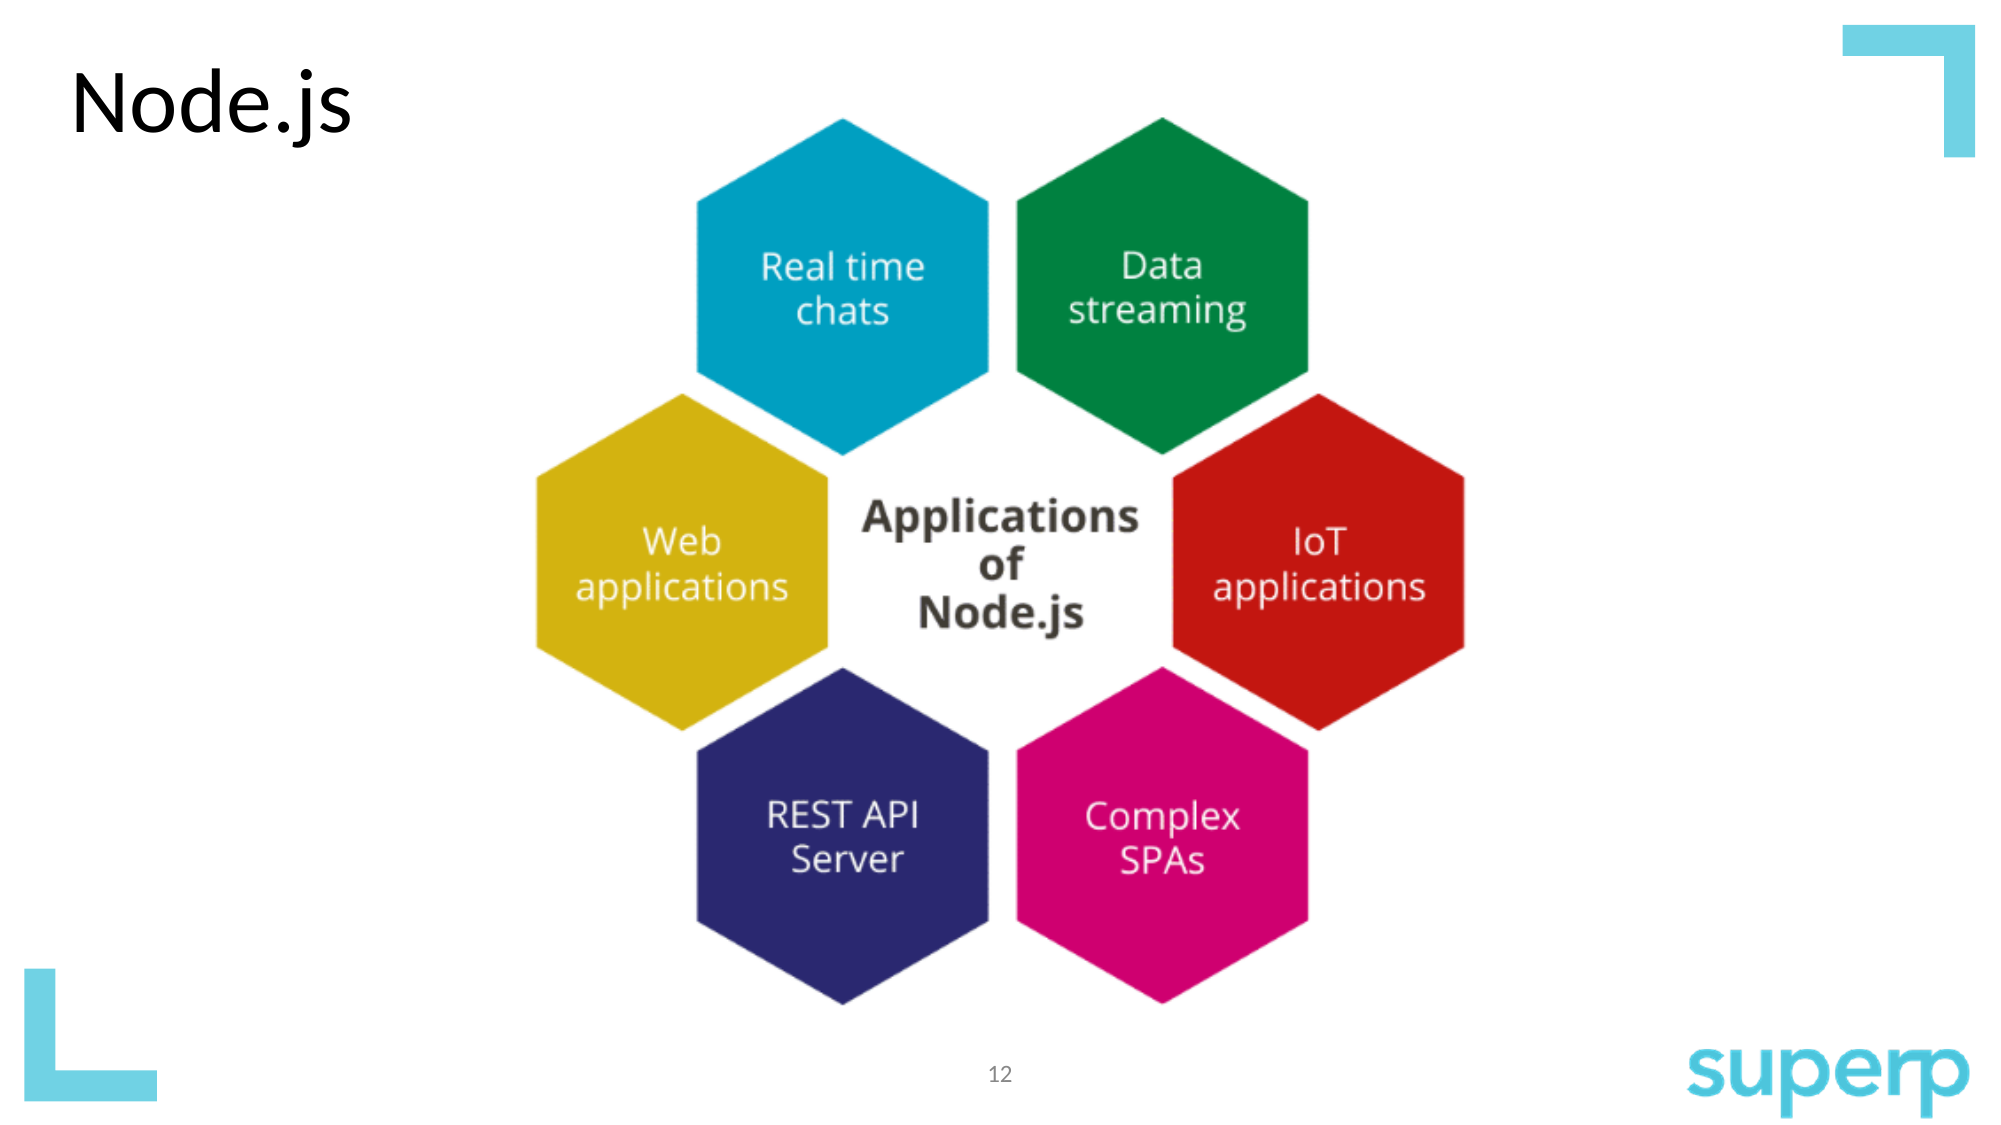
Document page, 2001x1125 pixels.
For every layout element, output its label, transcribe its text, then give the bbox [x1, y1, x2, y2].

slide_number 12 [940, 1069, 1059, 1103]
picture [424, 62, 1569, 1062]
picture [1679, 1039, 1975, 1125]
title Node.js [59, 1, 1934, 205]
